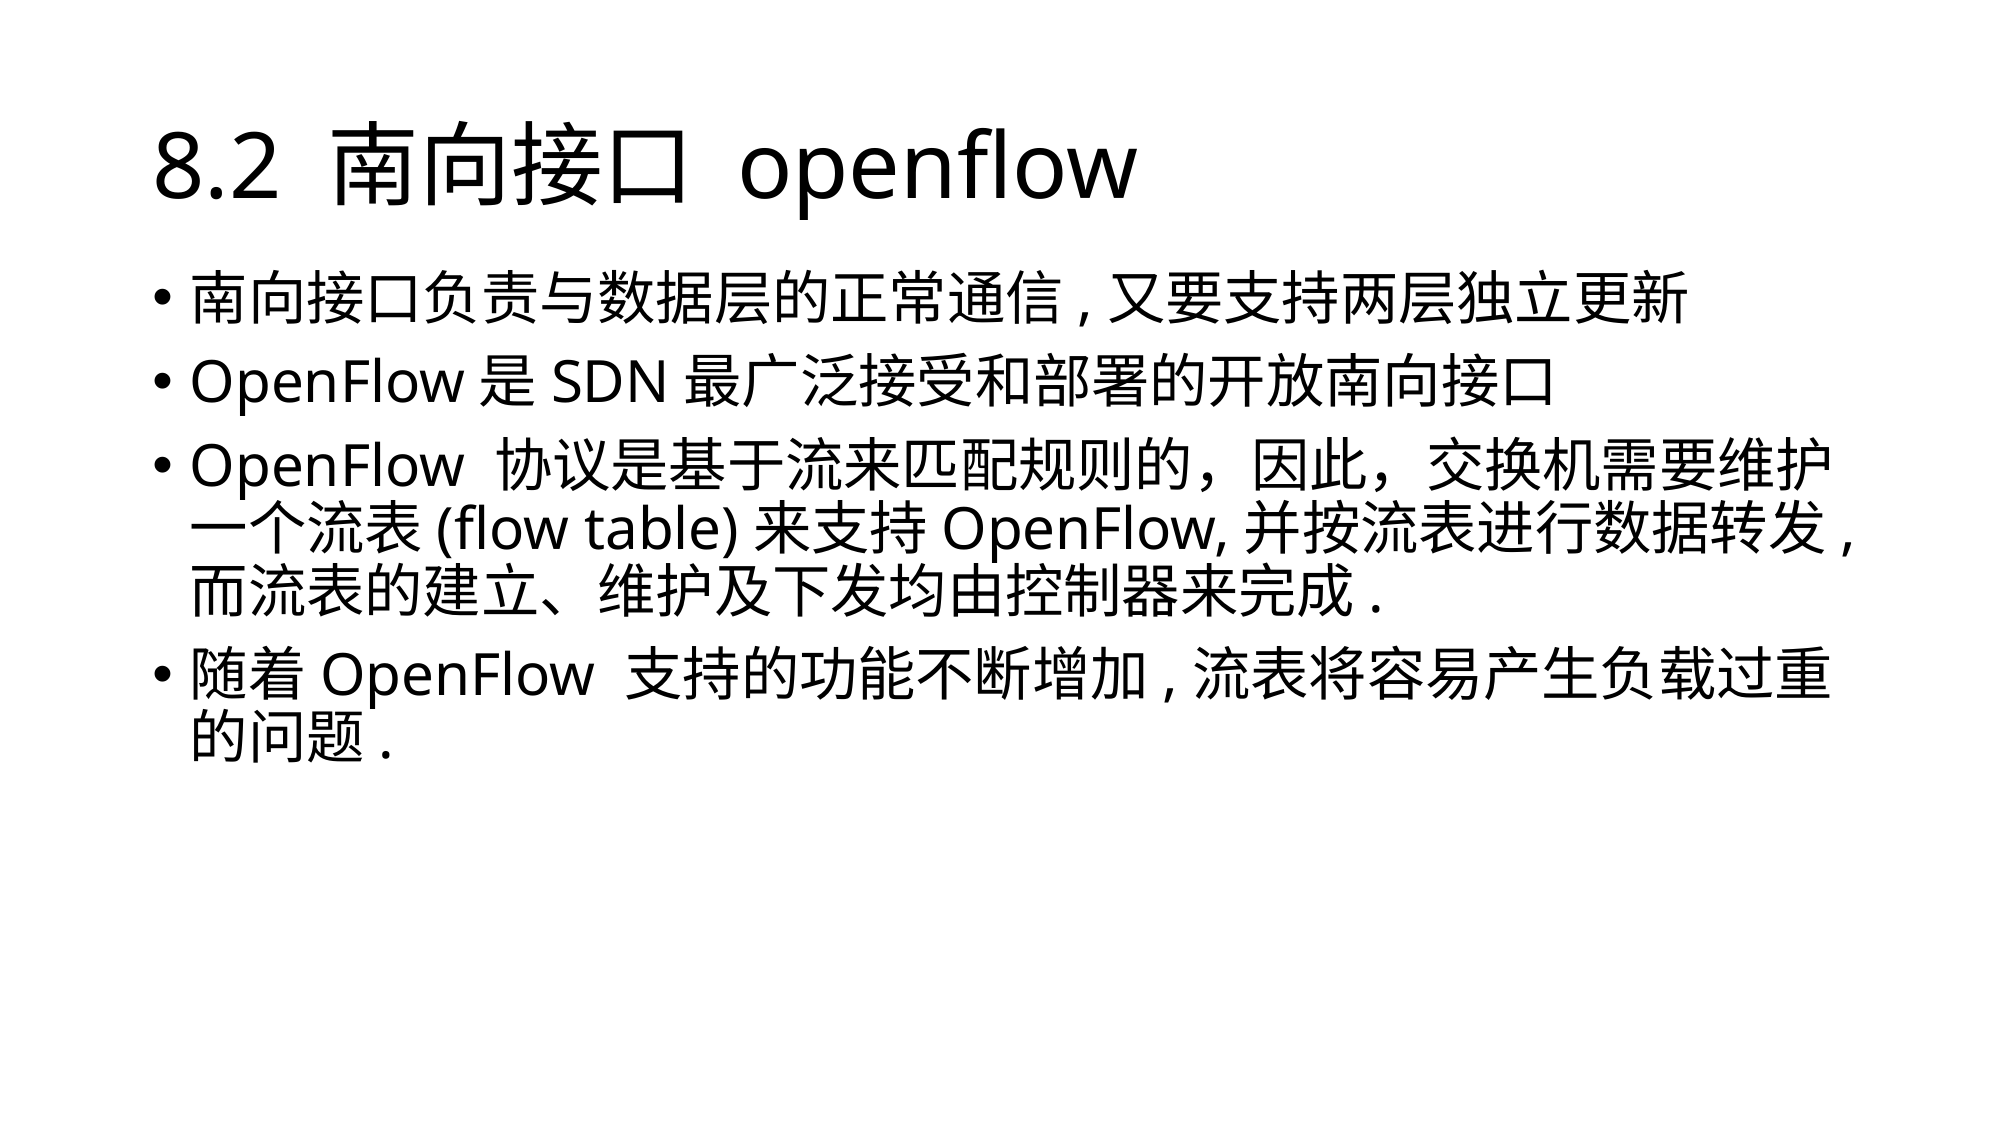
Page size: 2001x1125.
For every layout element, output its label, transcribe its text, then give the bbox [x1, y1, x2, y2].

title 8.2 南向接口 openflow [137, 59, 1863, 261]
list 南向接口负责与数据层的正常通信,又要支持两层独立更新 OpenFlow是SDN最广泛接受和部署的开放南向接口 OpenFlow 协议是基于流来匹配规则的，因此，交换机需要维护一个流表(flow table)来支持OpenFlow,并按流表进行数据转发,而流表的建立、维护及下发均由控制器来完成. 随着OpenFlow 支持的功能不断增加,流表将容易产生负载过重的问题. [137, 261, 1863, 1033]
